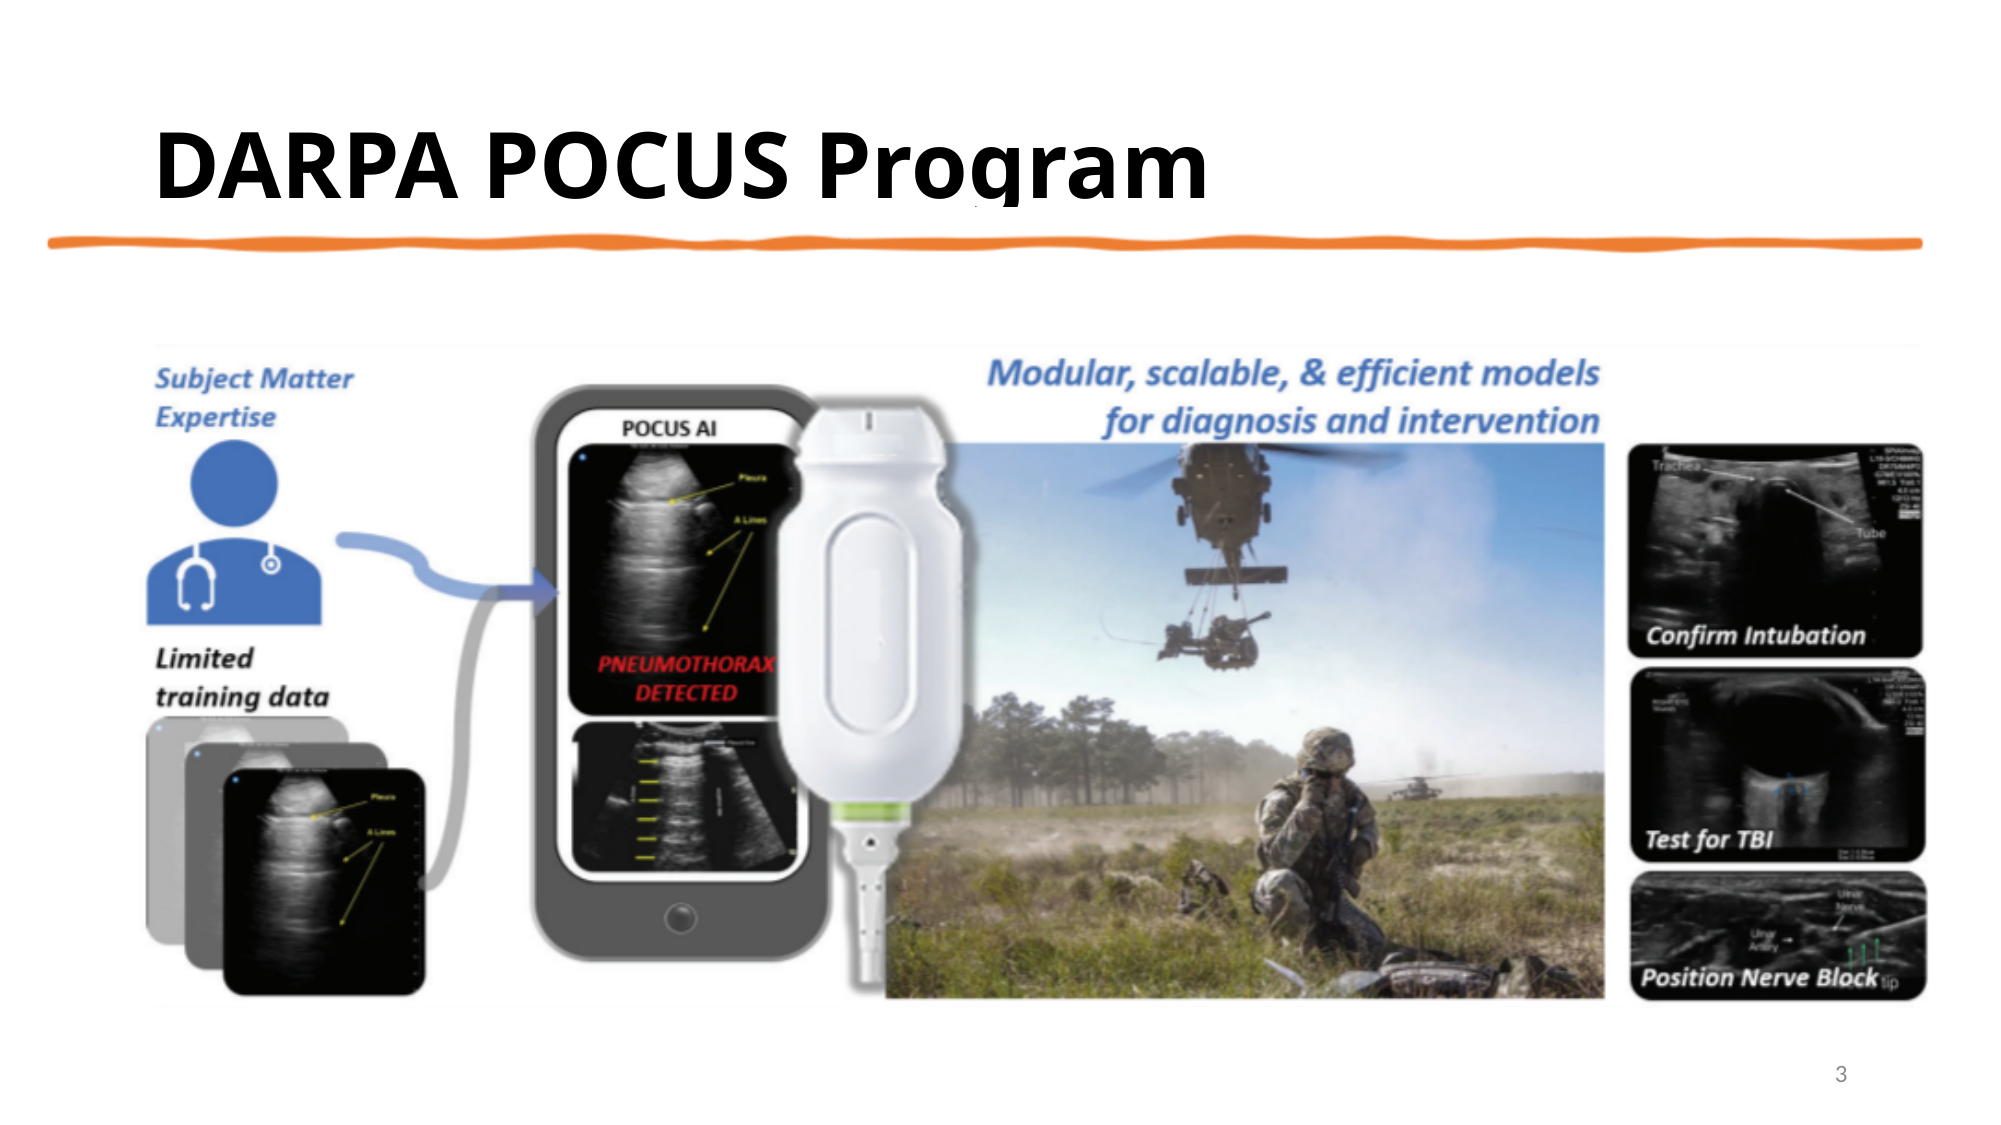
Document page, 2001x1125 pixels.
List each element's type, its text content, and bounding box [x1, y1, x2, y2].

slide_number 3 [1412, 1042, 1863, 1103]
title DARPA POCUS Program [137, 59, 1863, 207]
picture [45, 207, 1931, 277]
picture [137, 344, 1954, 1008]
